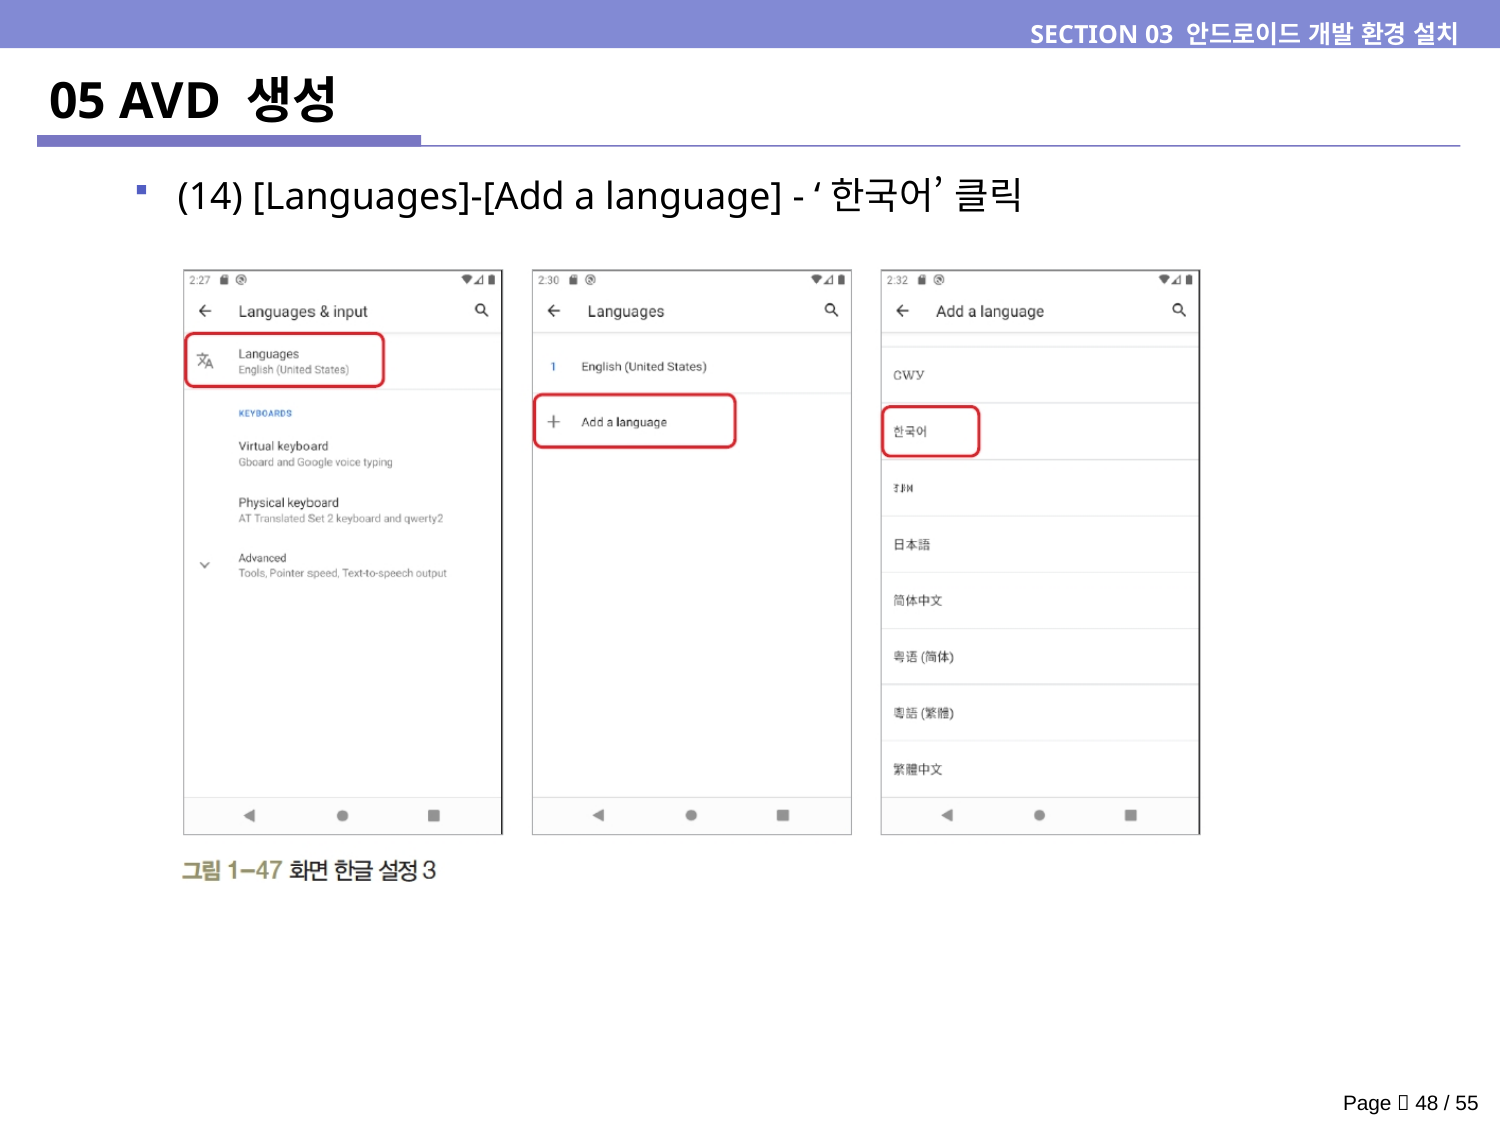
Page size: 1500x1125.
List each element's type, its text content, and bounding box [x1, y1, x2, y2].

text_box SECTION 03 안드로이드 개발 환경 설치 [1015, 11, 1500, 57]
list (14) [Languages]-[Add a language] - ‘한국어’ 클릭 [104, 171, 1382, 880]
title 05 AVD 생성 [48, 67, 1448, 132]
picture [179, 266, 1205, 883]
